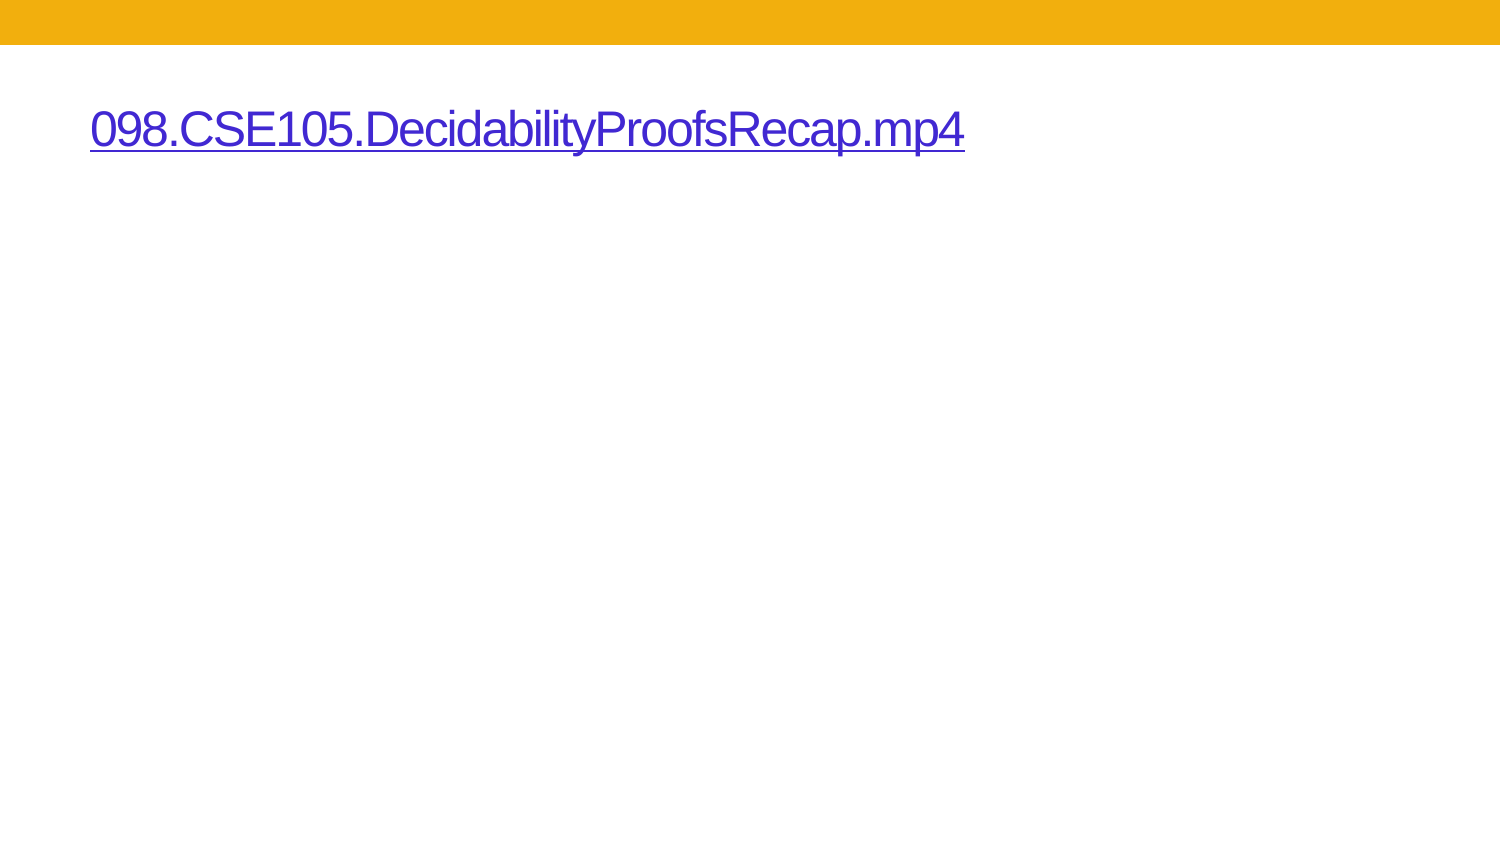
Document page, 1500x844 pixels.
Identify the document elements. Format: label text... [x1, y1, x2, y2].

title 098.CSE105.DecidabilityProofsRecap.mp4 [75, 65, 1425, 188]
